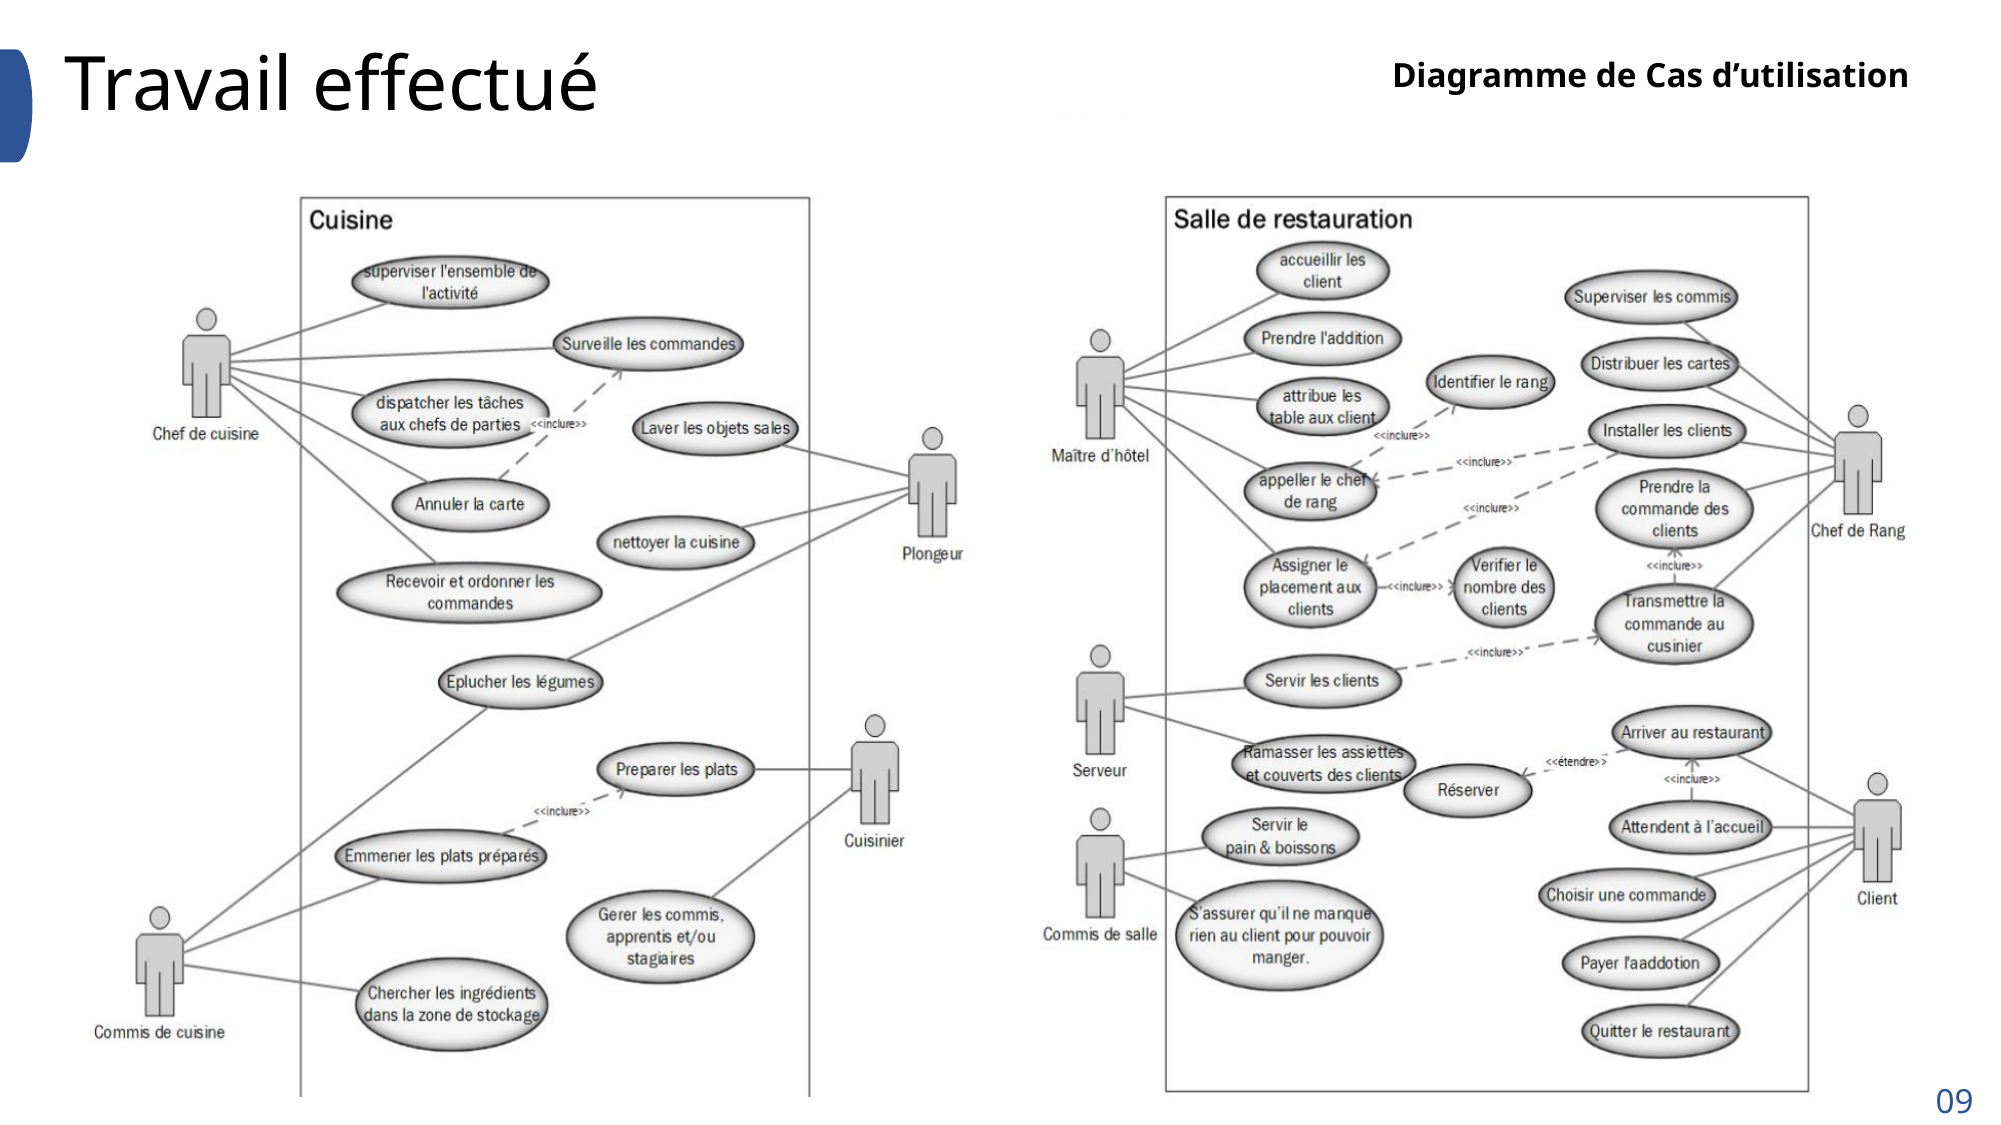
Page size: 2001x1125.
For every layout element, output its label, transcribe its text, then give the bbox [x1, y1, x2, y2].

text_box [0, 48, 34, 164]
picture [88, 119, 1912, 1097]
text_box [50, 26, 2000, 135]
text_box 09 [1815, 1072, 1989, 1125]
